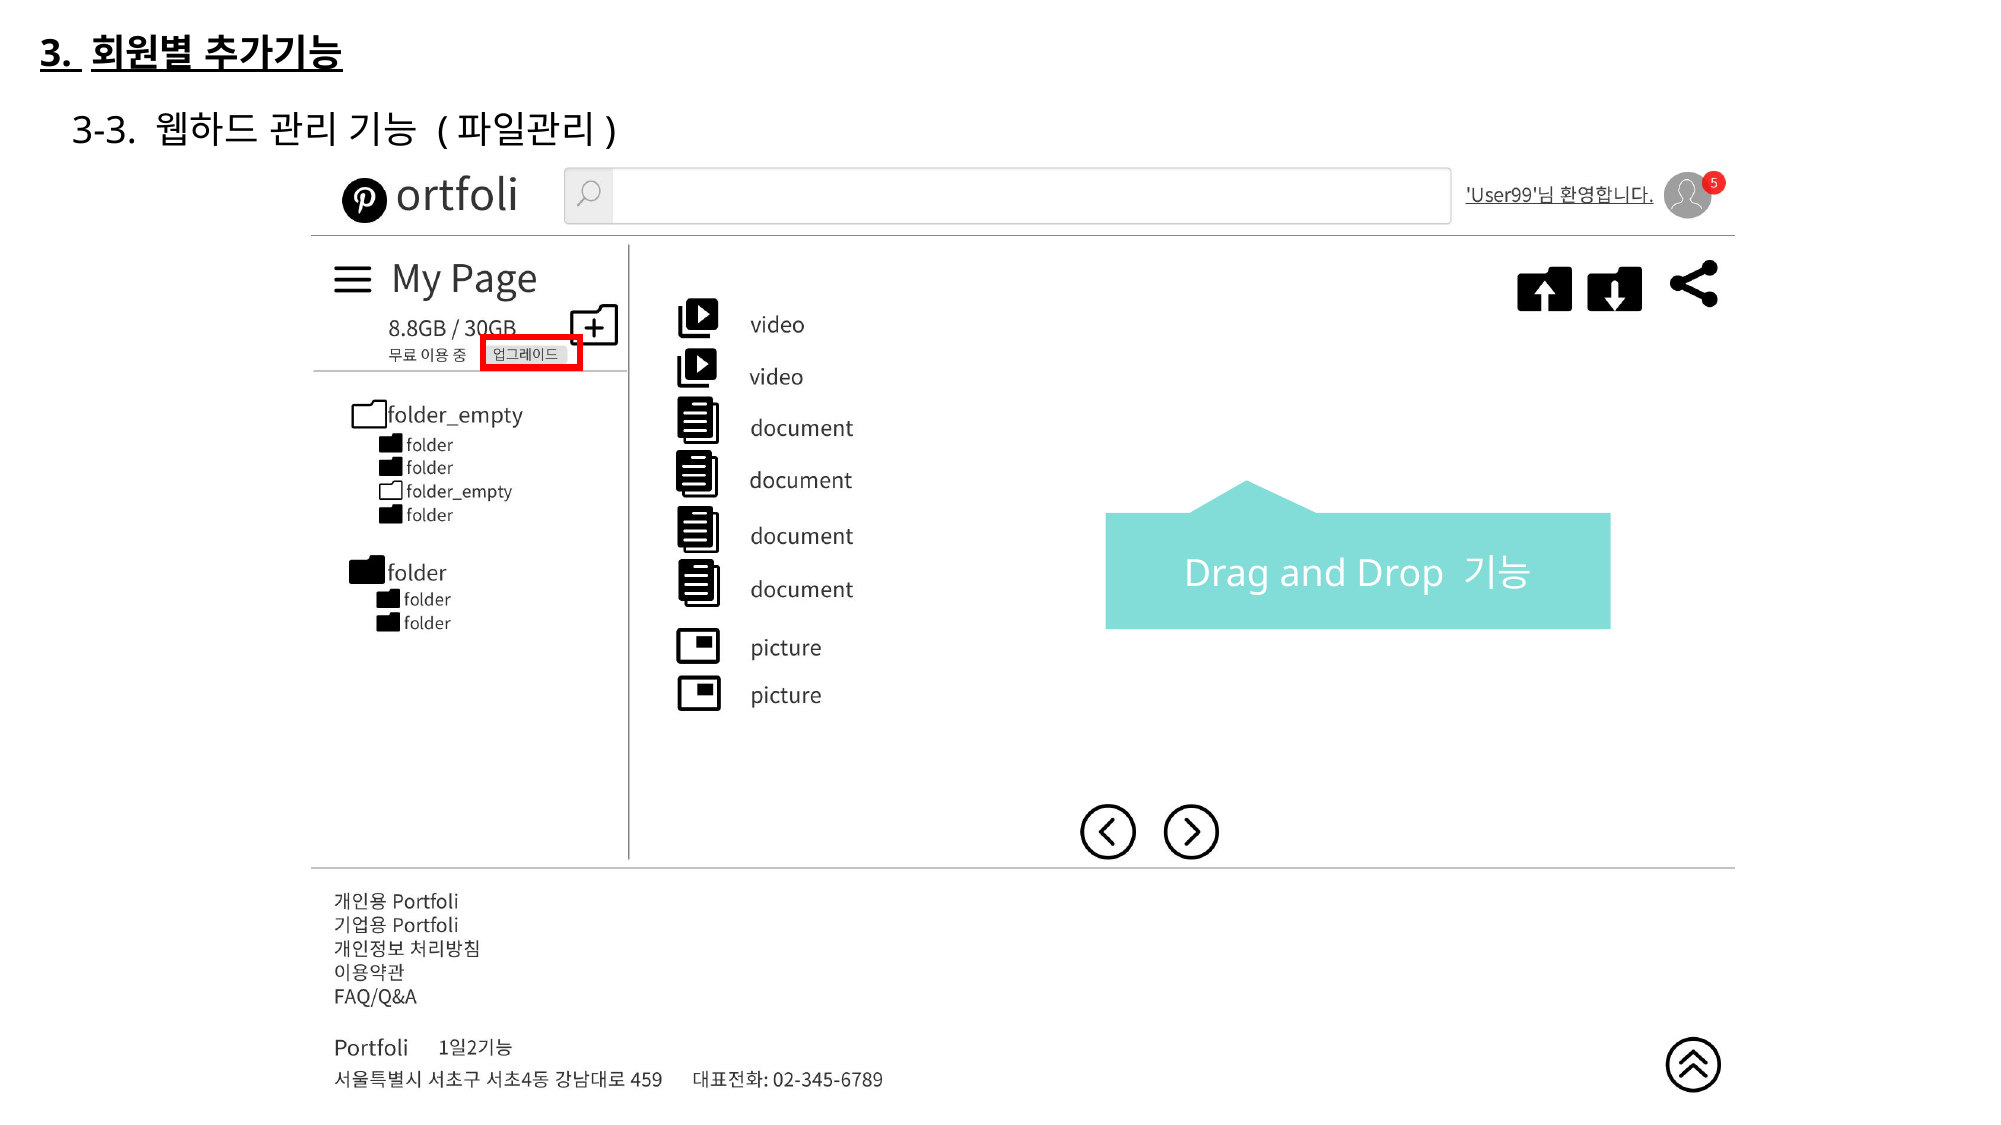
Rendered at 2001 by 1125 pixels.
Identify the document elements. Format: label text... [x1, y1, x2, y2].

text_box 3-3. 웹하드 관리 기능 (파일관리) [57, 98, 632, 159]
text_box 3. 회원별 추가기능 [25, 21, 358, 82]
picture [311, 154, 1735, 1104]
